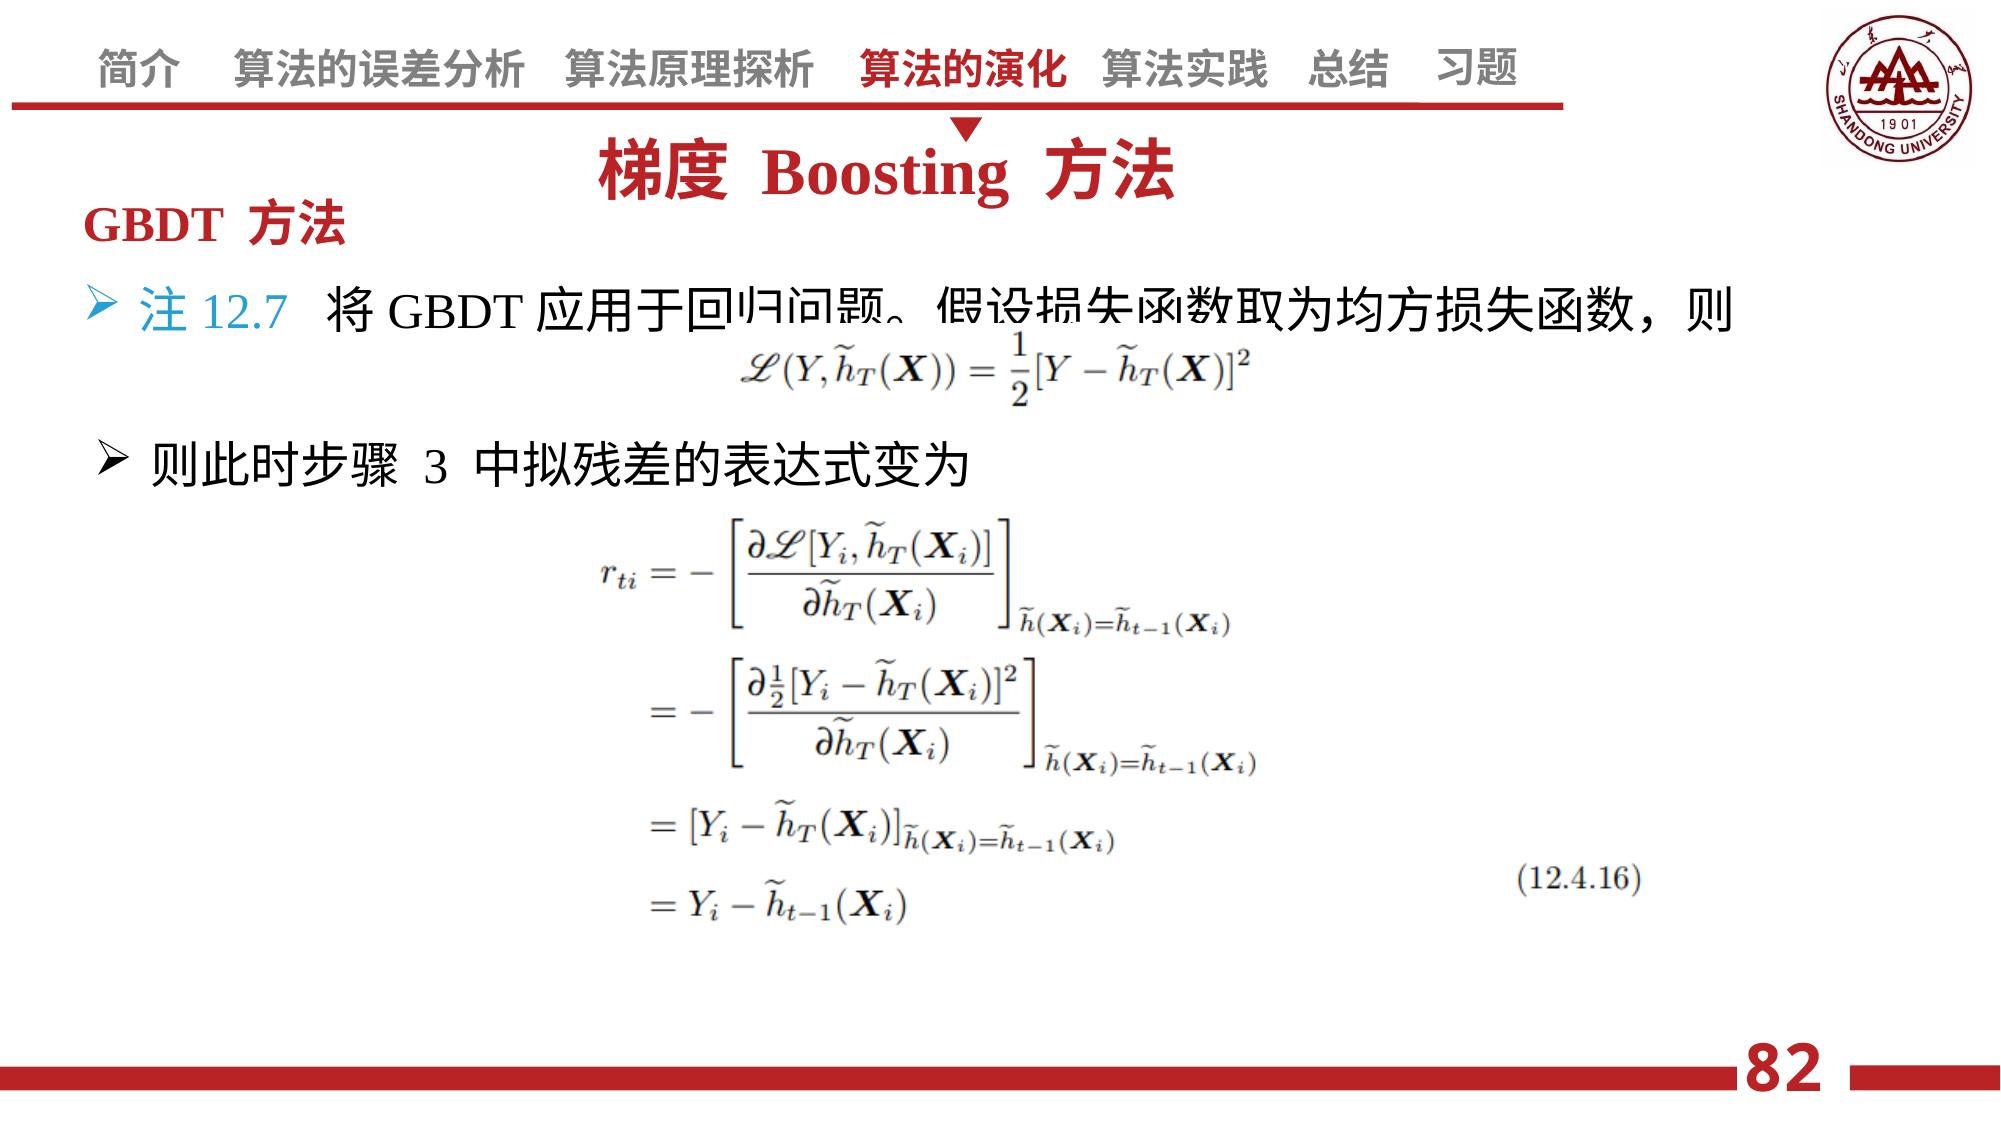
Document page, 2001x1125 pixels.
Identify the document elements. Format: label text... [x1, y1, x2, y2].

text_box 则此时步骤 3 中拟残差的表达式变为 [78, 410, 1944, 501]
picture [1820, 9, 1977, 167]
picture [1511, 835, 1684, 926]
text_box 梯度 Boosting 方法 [582, 120, 1585, 255]
text_box GBDT 方法 [67, 183, 1071, 255]
picture [555, 489, 1442, 942]
picture [724, 323, 1276, 422]
text_box 注12.7 将GBDT应用于回归问题。假设损失函数取为均方损失函数，则 [67, 255, 1932, 346]
